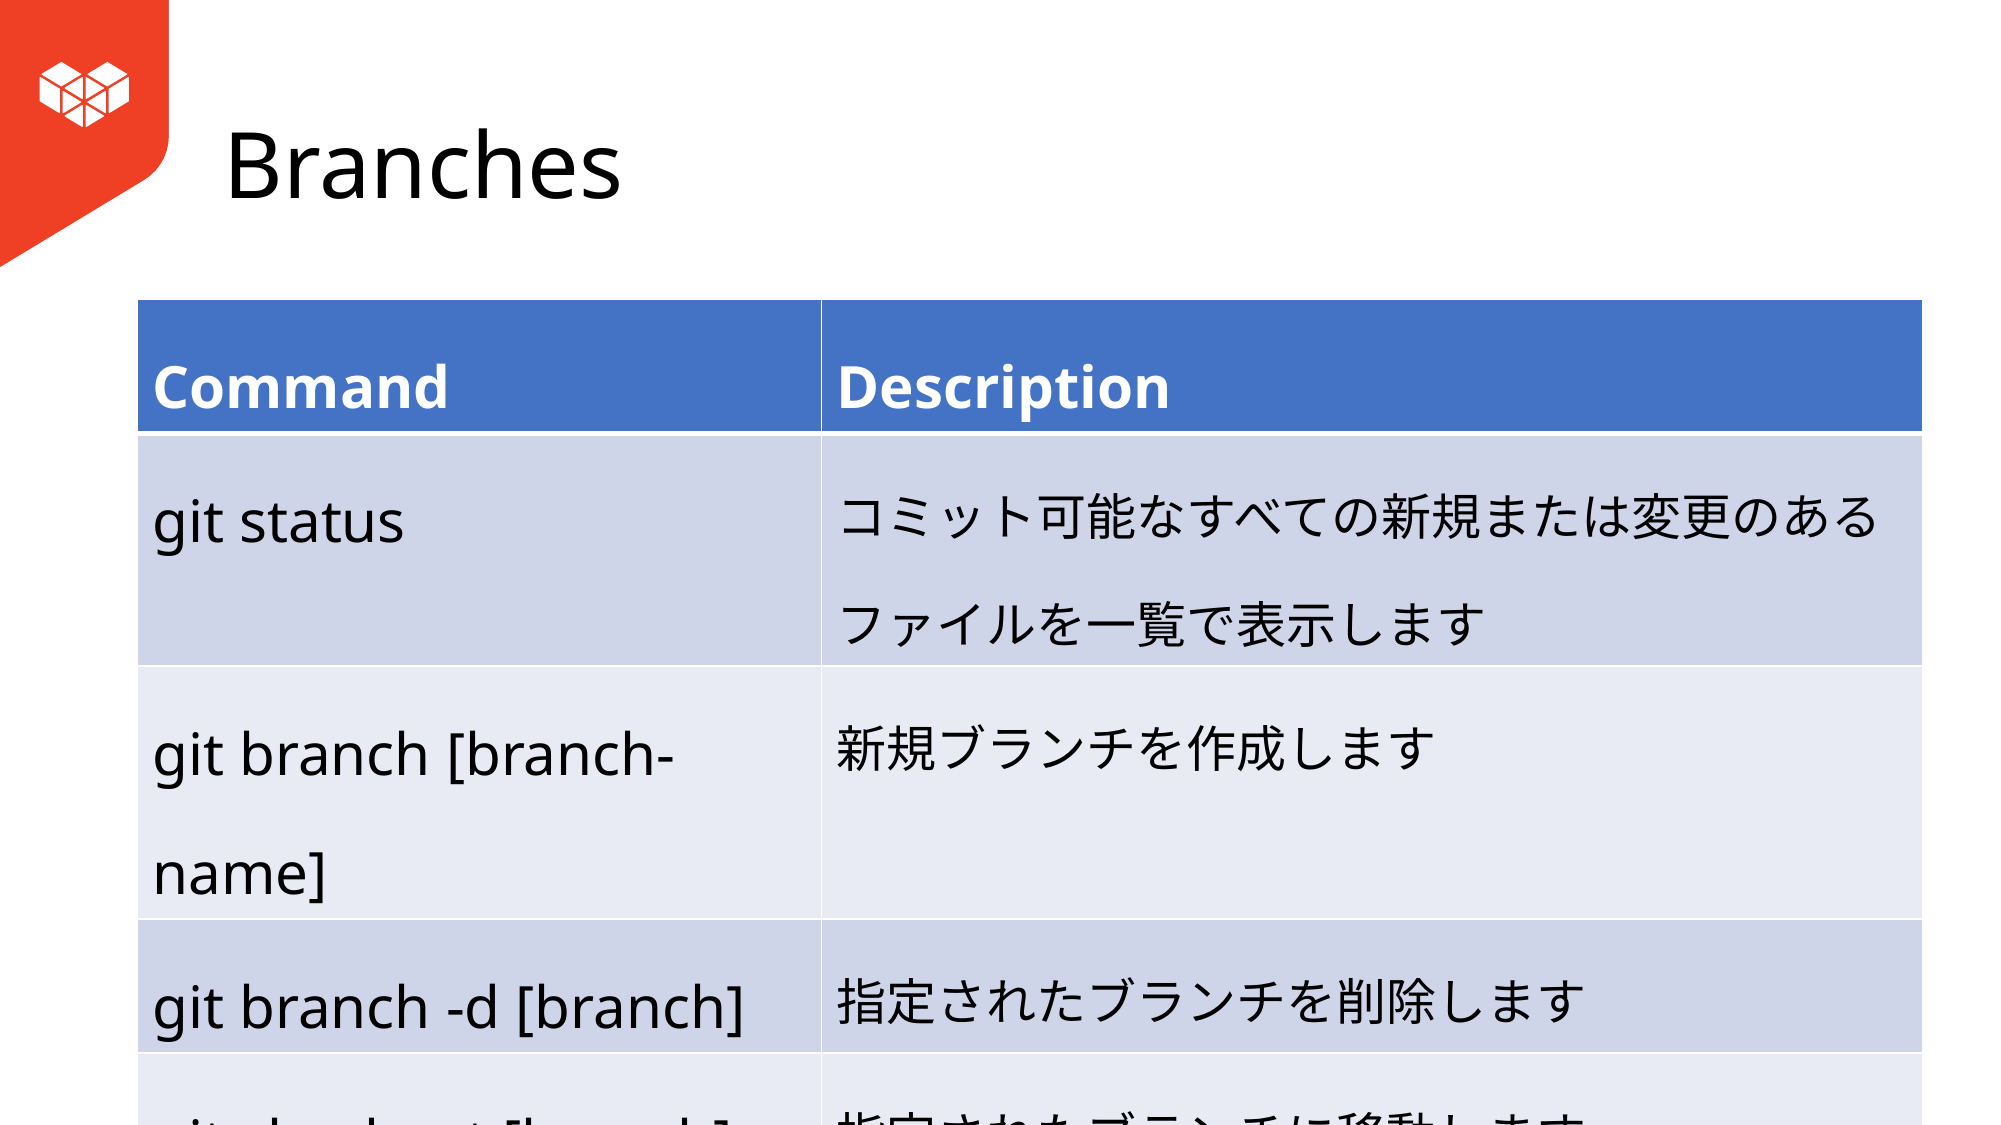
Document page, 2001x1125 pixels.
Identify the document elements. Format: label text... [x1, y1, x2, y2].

table_cell git checkout [branch] [138, 1054, 821, 1125]
table_cell 新規ブランチを作成します [822, 667, 1922, 918]
title Branches [208, 59, 1863, 278]
table_cell 指定されたブランチに移動します [822, 1054, 1922, 1125]
table_header Description [822, 300, 1922, 431]
table_cell 指定されたブランチを削除します [822, 920, 1922, 1052]
table_cell git status [138, 436, 821, 665]
table_header Command [138, 300, 821, 431]
table_cell コミット可能なすべての新規または変更のあるファイルを一覧で表示します [822, 436, 1922, 665]
table_cell git branch -d [branch] [138, 920, 821, 1052]
table_cell git branch [branch-name] [138, 667, 821, 918]
